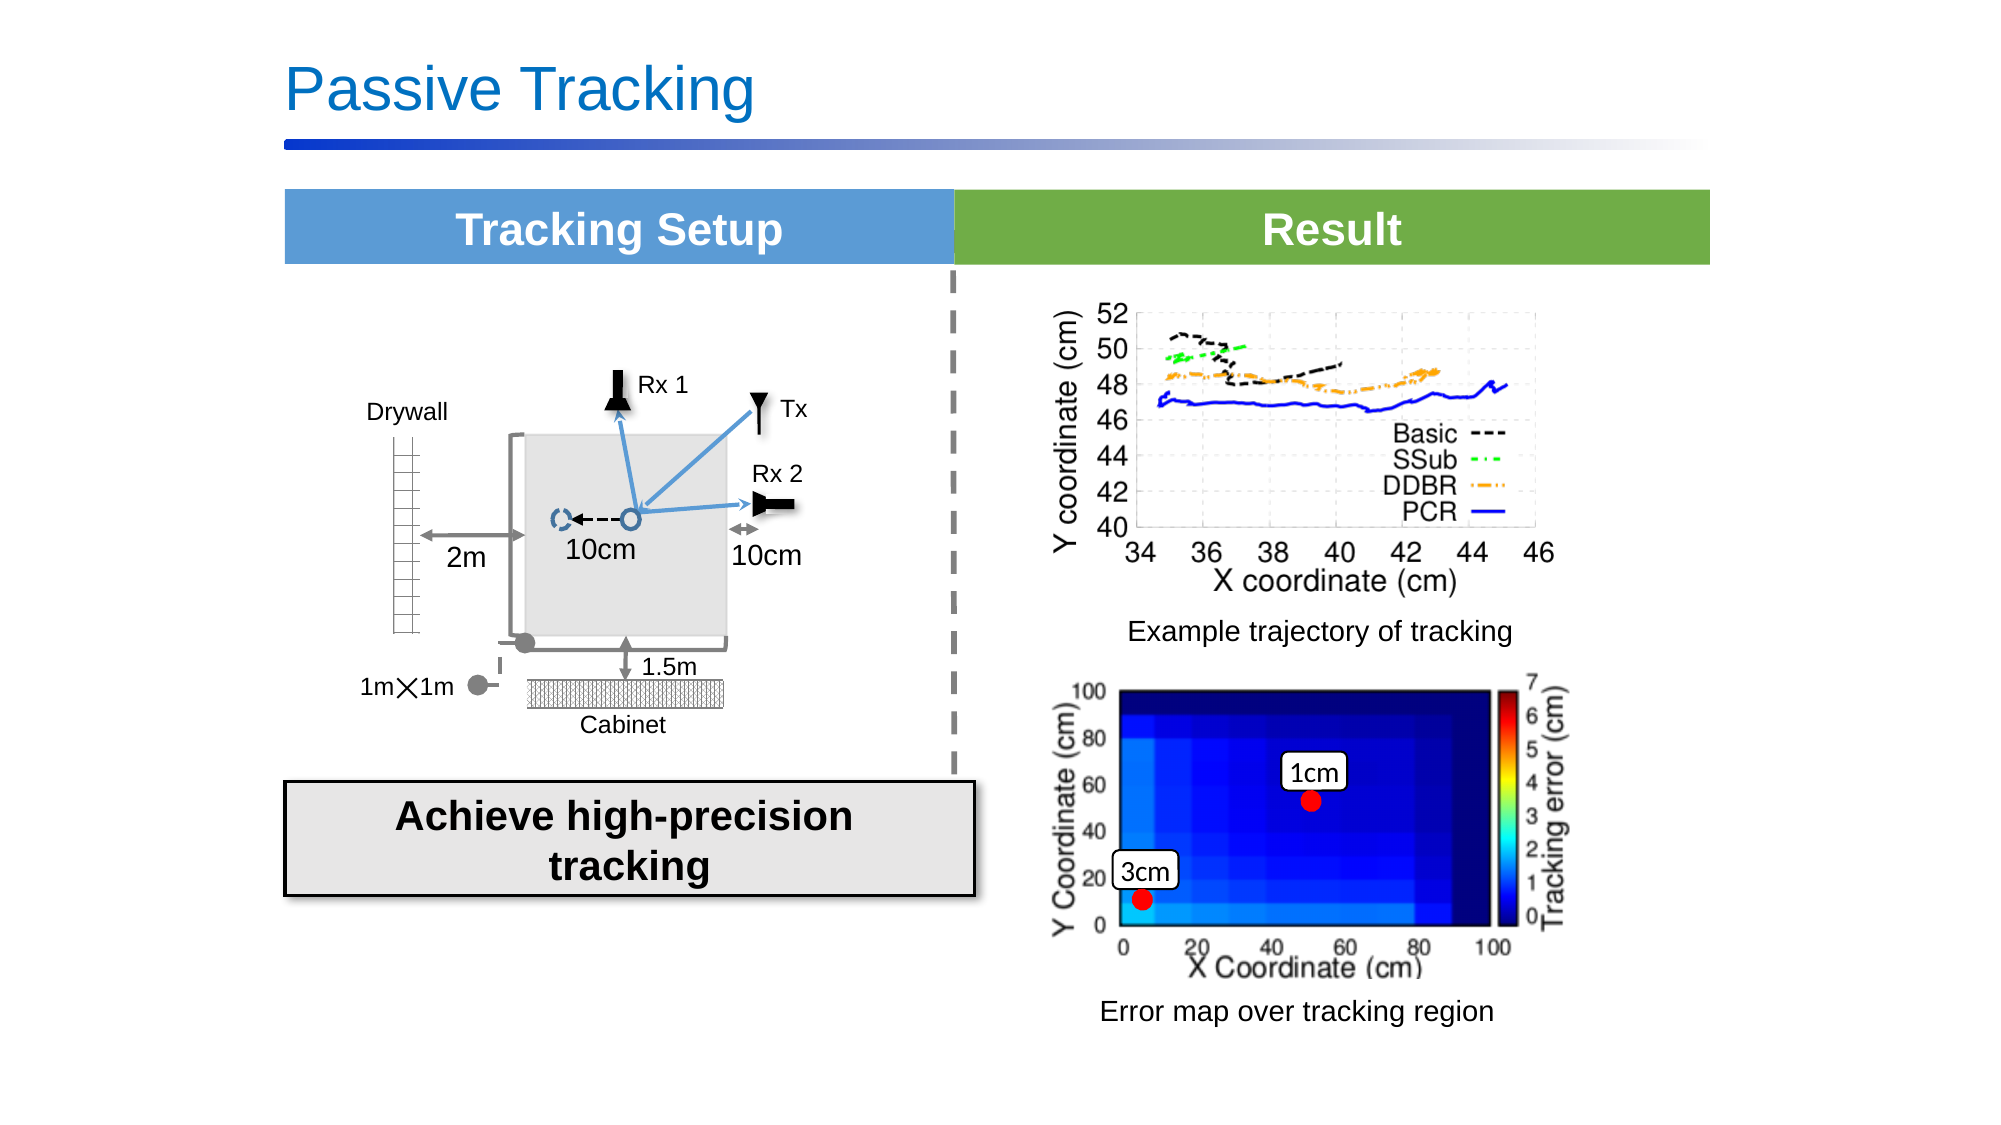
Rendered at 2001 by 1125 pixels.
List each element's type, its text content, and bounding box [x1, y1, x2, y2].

text_box Error map over tracking region [1084, 985, 1153, 1035]
text_box Example trajectory of tracking [1469, 605, 1552, 655]
text_box Example trajectory of tracking [1112, 605, 1153, 655]
text_box Achieve high-precision tracking [284, 781, 975, 896]
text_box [1281, 751, 1348, 802]
text_box Tracking Setup [284, 188, 955, 265]
text_box Passive Tracking [270, 40, 1670, 130]
text_box Error map over tracking region [1469, 985, 1517, 1035]
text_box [1112, 850, 1179, 901]
picture [1048, 286, 1574, 1084]
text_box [336, 360, 838, 747]
text_box Result [953, 189, 1711, 266]
text_box [284, 139, 1710, 150]
